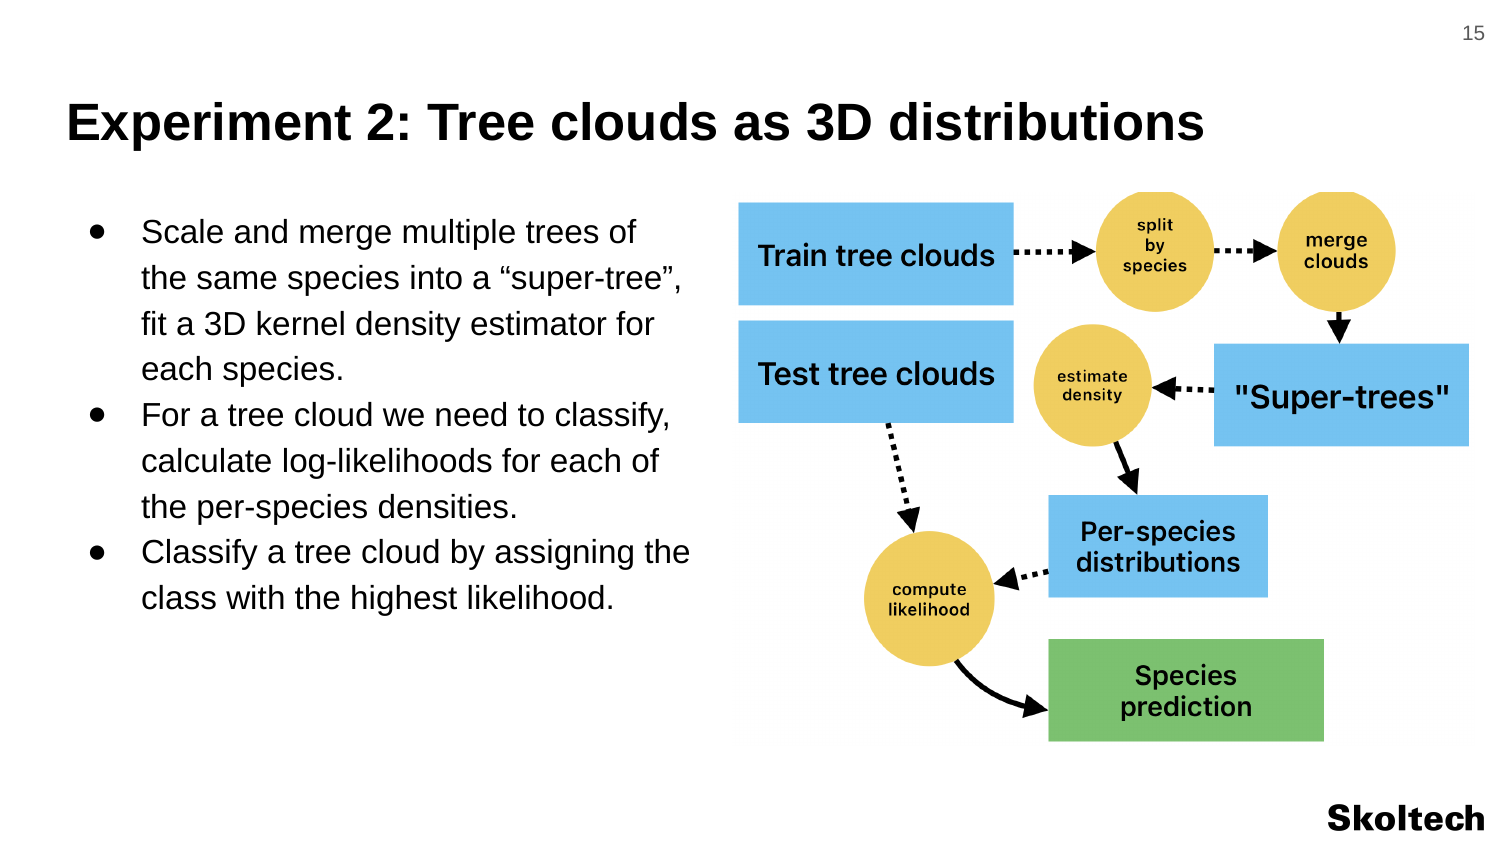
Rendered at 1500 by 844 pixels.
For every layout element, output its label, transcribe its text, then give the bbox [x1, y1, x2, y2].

slide_number ‹#› [1410, 0, 1500, 65]
picture [1328, 803, 1484, 831]
picture [732, 192, 1476, 747]
title Experiment 2: Tree clouds as 3D distributions [51, 72, 1449, 167]
list Scale and merge multiple trees of the same species into a “super-tree”, fit a 3D kernel density estimator for each species. For a tree cloud we need to classify, calculate log-likelihoods for each of the per-species densities. Classify a tree cloud by assigning the class with the highest likelihood. [51, 189, 708, 750]
